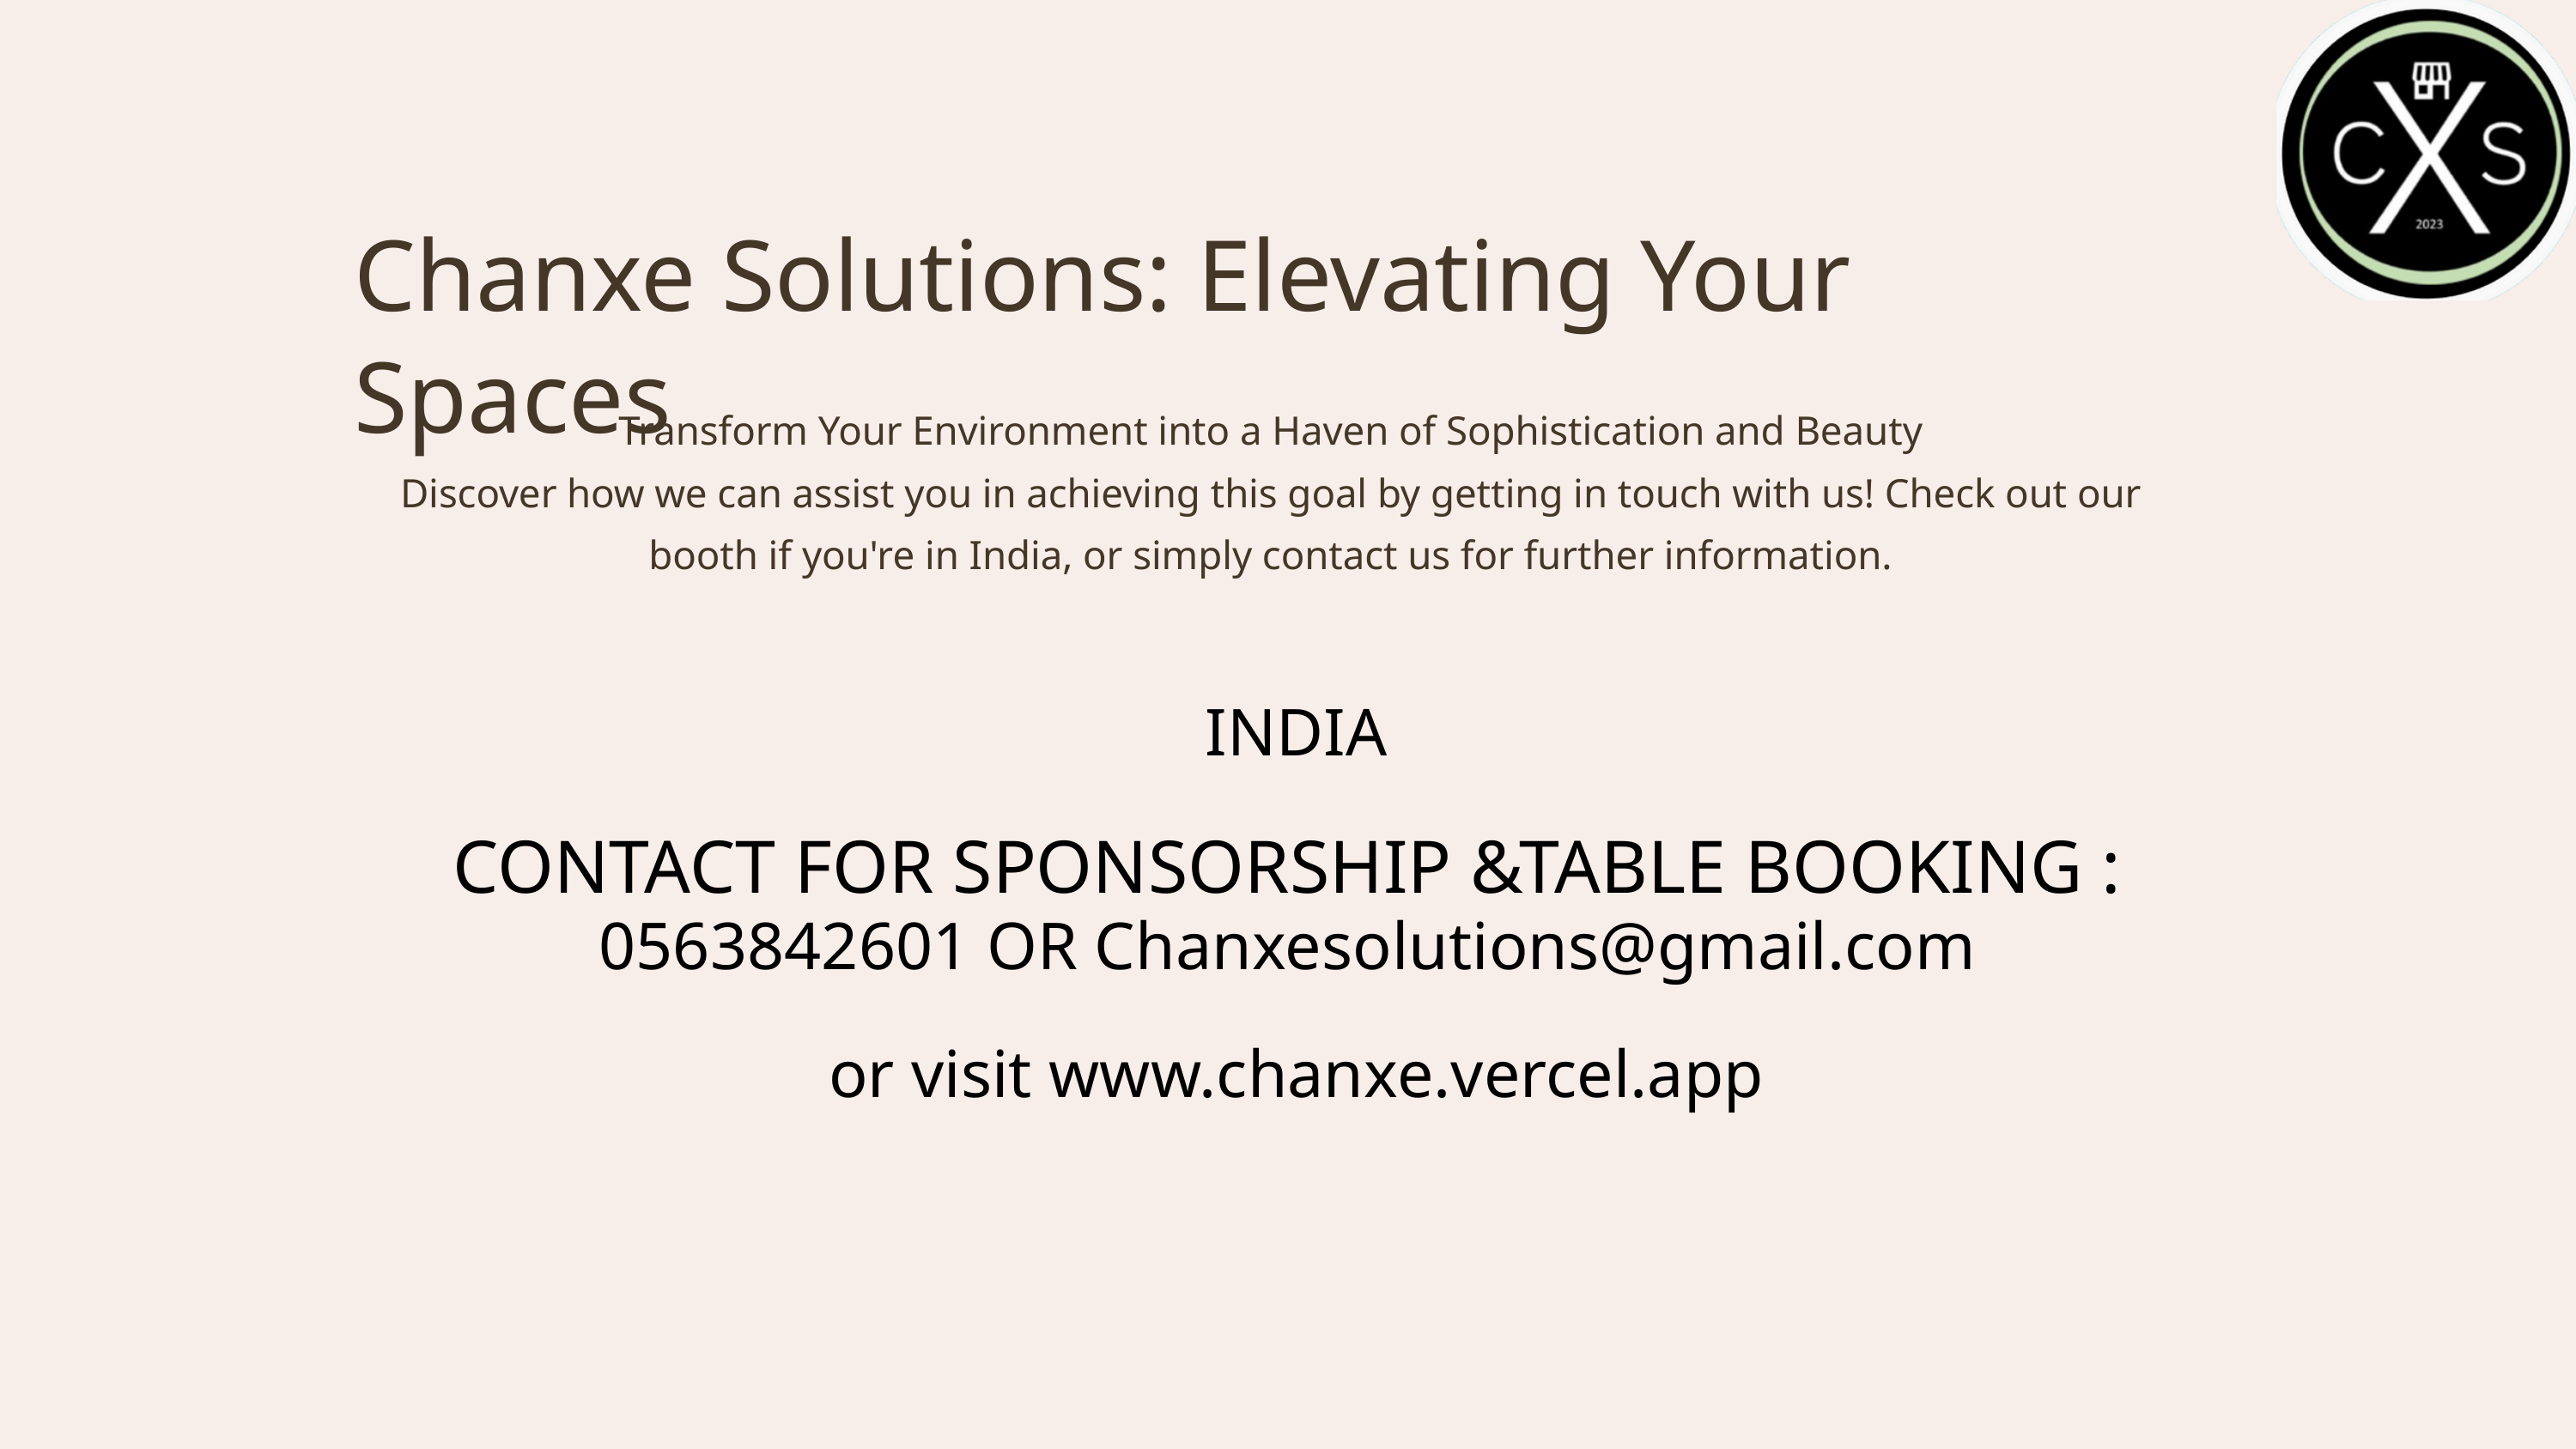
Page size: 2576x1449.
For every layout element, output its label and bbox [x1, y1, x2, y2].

text_box [0, 0, 2576, 1449]
text_box [0, 809, 598, 1449]
